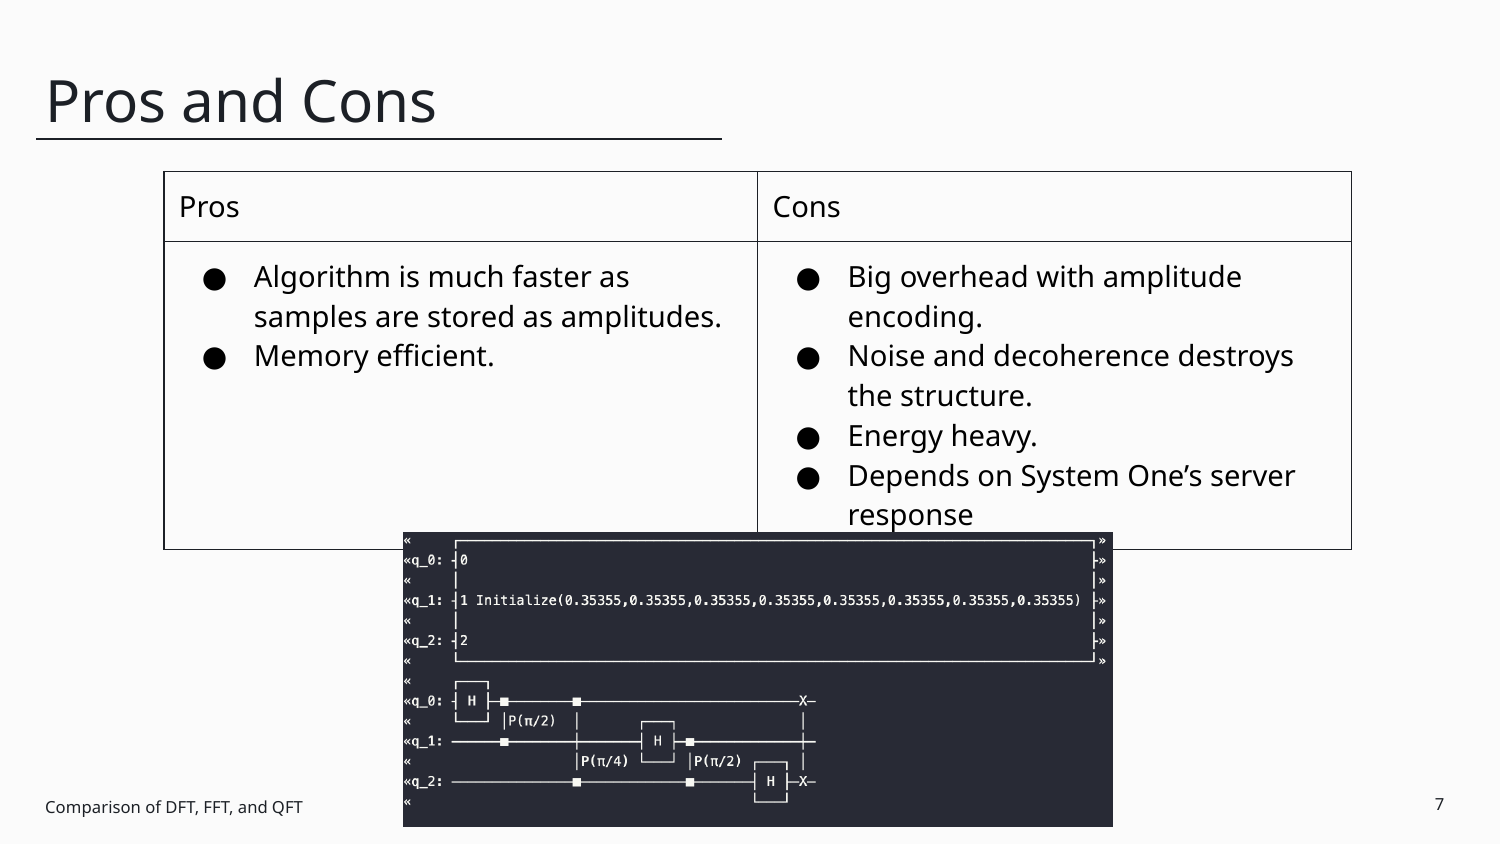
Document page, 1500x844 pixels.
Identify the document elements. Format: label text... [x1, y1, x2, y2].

subtitle Comparison of DFT, FFT, and QFT [45, 790, 375, 820]
picture [403, 531, 1113, 827]
table_cell Algorithm is much faster as samples are stored as amplitudes. Memory efficient. [165, 242, 757, 549]
table_header Cons [758, 172, 1351, 241]
slide_number ‹#› [1420, 790, 1476, 820]
table_cell Big overhead with amplitude encoding. Noise and decoherence destroys the structure. Energy heavy. Depends on System One’s server response [758, 242, 1351, 549]
title Pros and Cons [45, 75, 1101, 216]
table_header Pros [165, 172, 757, 241]
